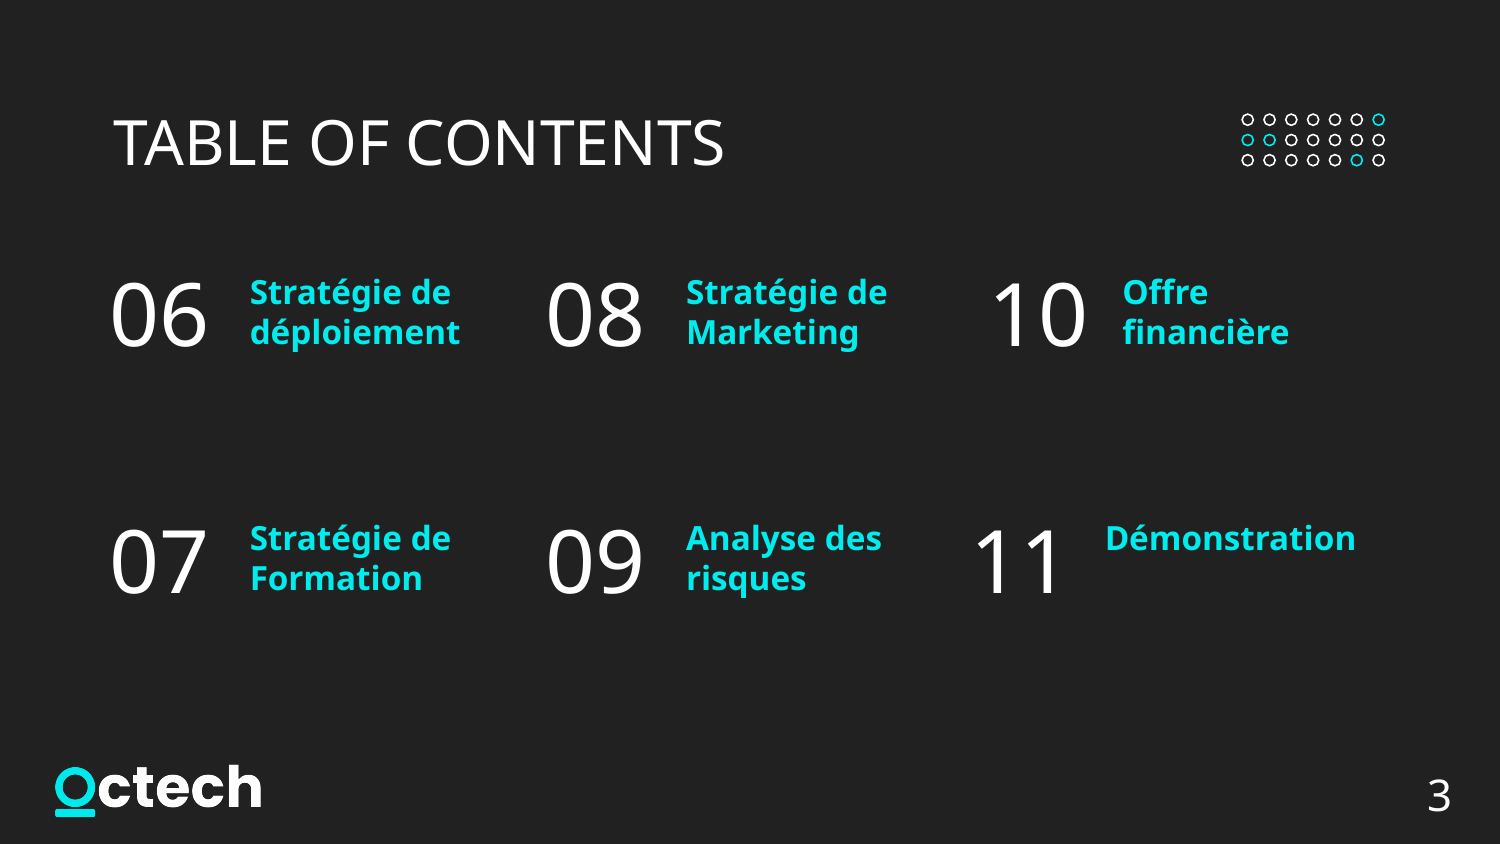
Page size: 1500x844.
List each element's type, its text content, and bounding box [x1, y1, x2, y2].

text_box 11 [960, 502, 1086, 609]
picture [55, 758, 264, 843]
text_box 08 [545, 255, 671, 363]
text_box 06 [109, 255, 252, 363]
text_box Stratégie de déploiement [252, 255, 525, 363]
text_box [1241, 113, 1385, 167]
text_box Stratégie de Formation [235, 502, 525, 609]
text_box 09 [545, 502, 671, 609]
text_box Analyse des risques [671, 502, 960, 609]
text_box Offre financière [1114, 255, 1397, 363]
text_box TABLE OF CONTENTS [98, 87, 1408, 207]
text_box 10 [988, 255, 1114, 363]
text_box Démonstration [1086, 502, 1376, 609]
text_box Stratégie de Marketing [671, 255, 961, 363]
slide_number ‹#› [1377, 764, 1468, 830]
text_box 07 [109, 502, 235, 609]
